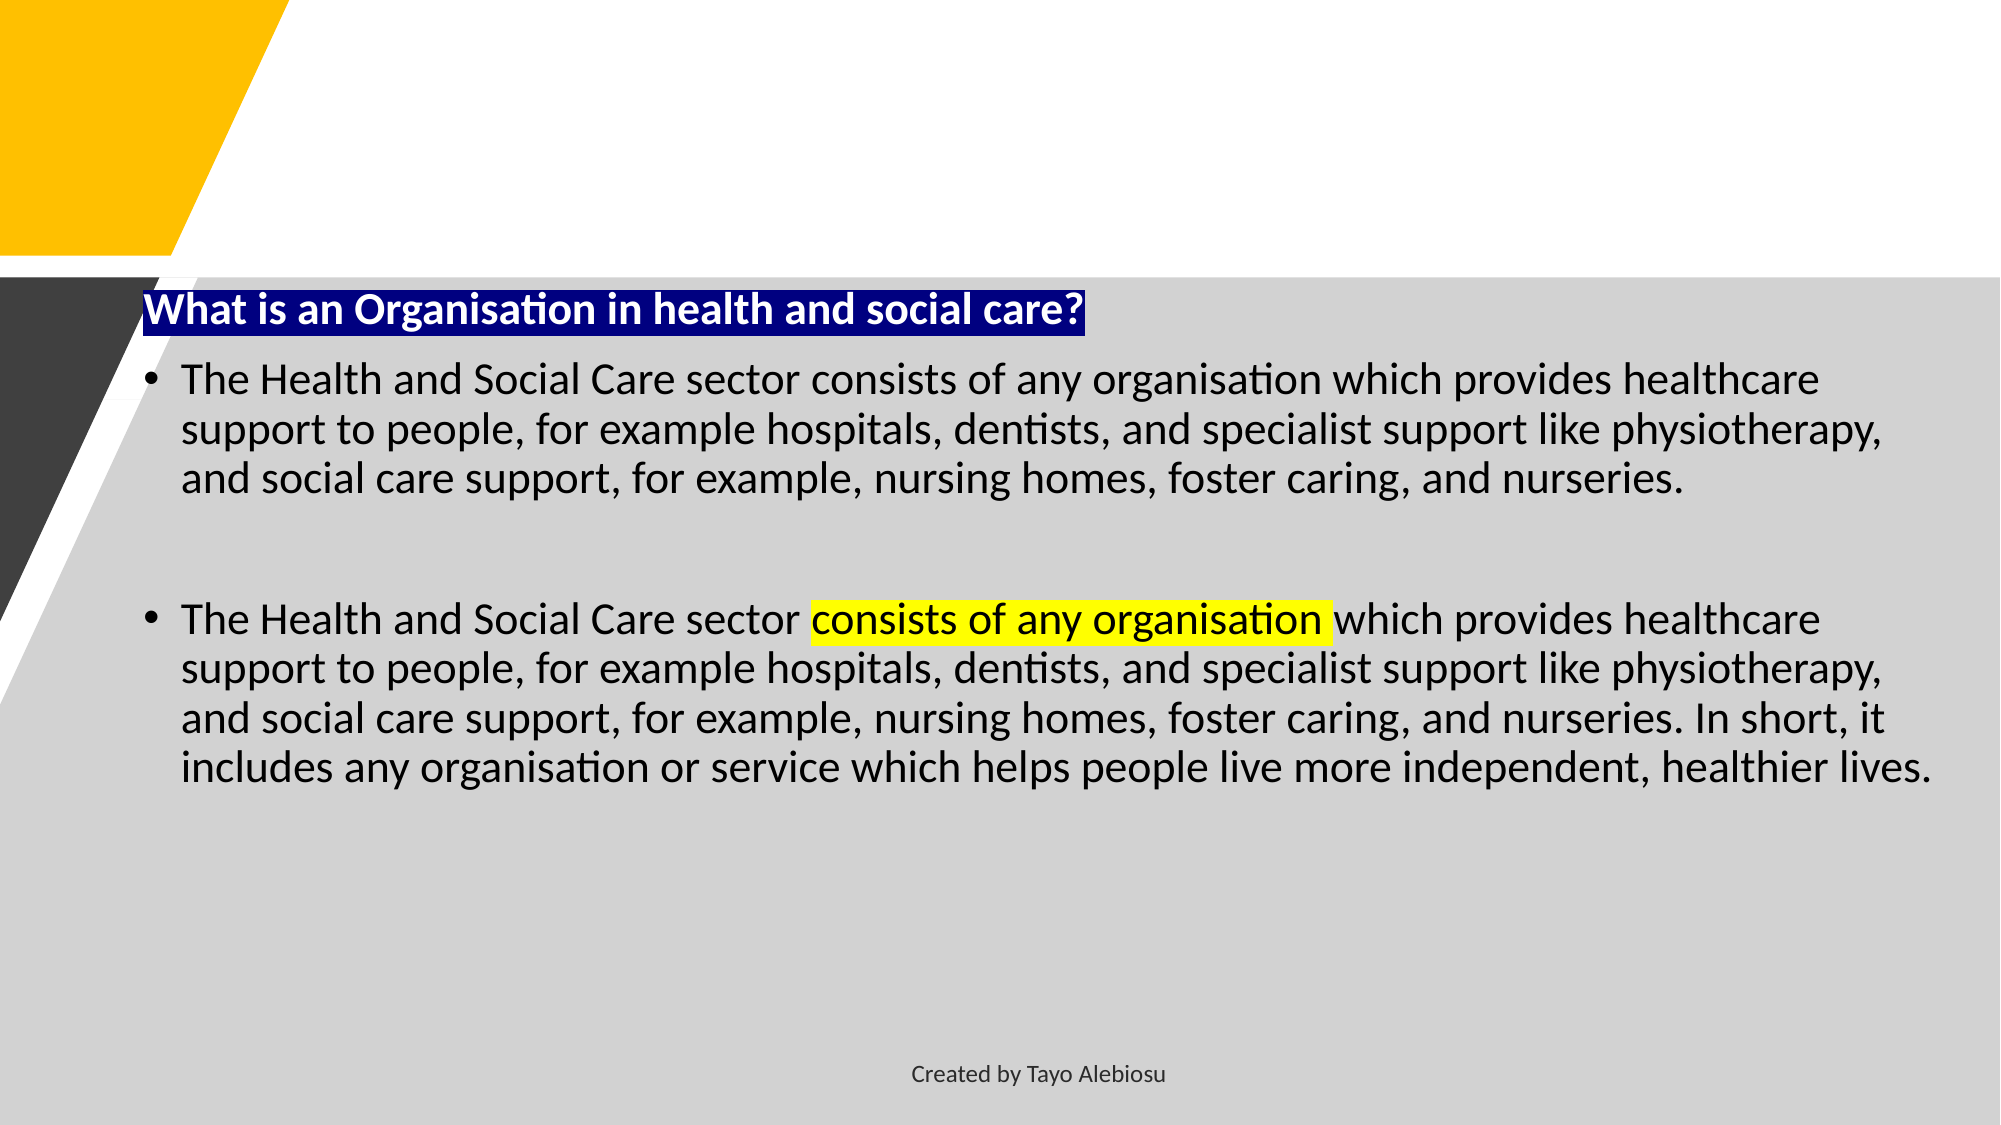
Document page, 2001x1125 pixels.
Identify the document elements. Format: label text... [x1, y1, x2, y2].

text_box [0, 276, 162, 622]
footer Created by Tayo Alebiosu [701, 1042, 1377, 1103]
list What is an Organisation in health and social care? The Health and Social Care sector consists of any organisation which provides healthcare support to people, for example hospitals, dentists, and specialist support like physiotherapy, and social care support, for example, nursing homes, foster caring, and nurseries. The Health and Social Care sector consists of any organisation which provides healthcare support to people, for example hospitals, dentists, and specialist support like physiotherapy, and social care support, for example, nursing homes, foster caring, and nurseries. In short, it includes any organisation or service which helps people live more independent, healthier lives. [128, 277, 1977, 1020]
text_box [0, 0, 291, 257]
text_box [0, 276, 2000, 1125]
